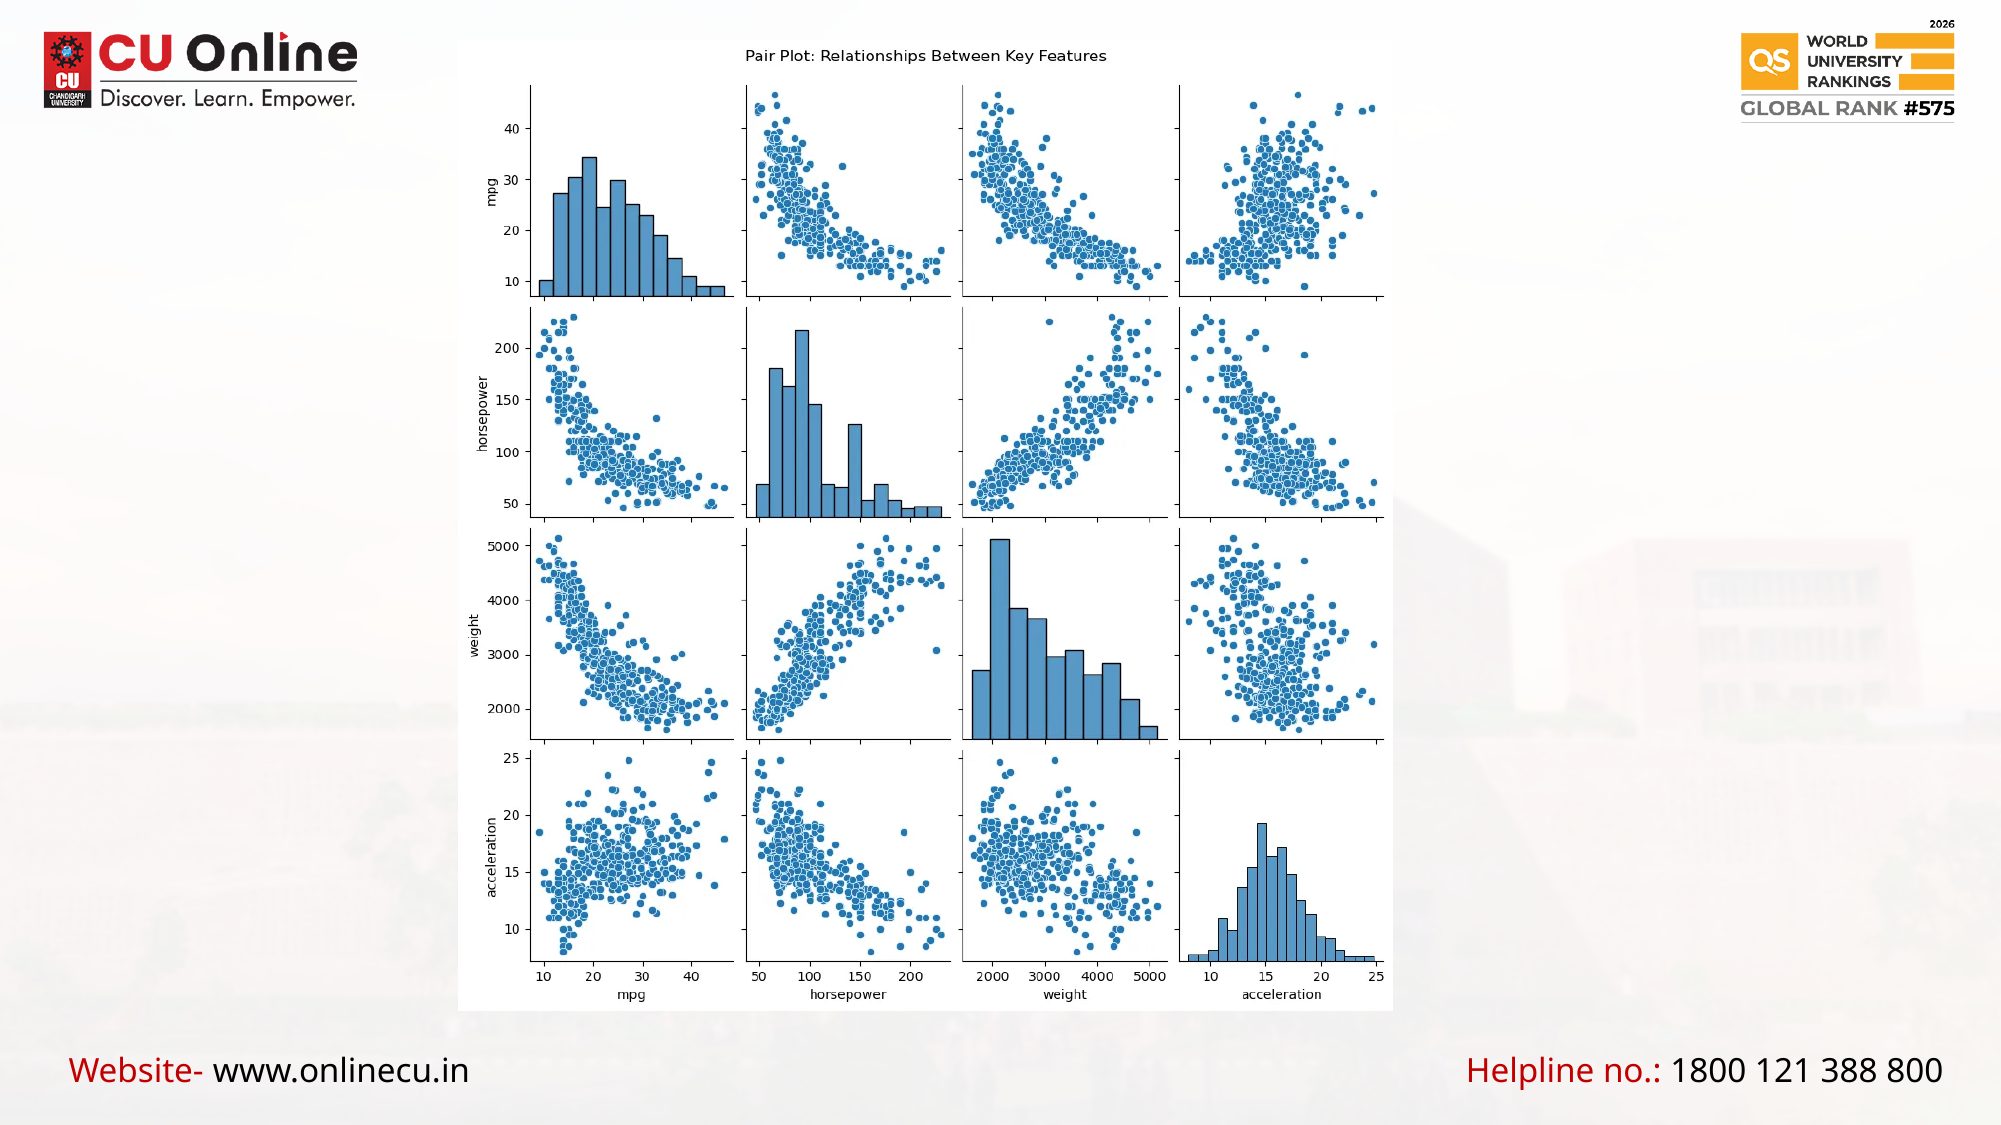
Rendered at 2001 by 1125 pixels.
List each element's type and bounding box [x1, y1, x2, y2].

picture [458, 40, 1394, 1012]
picture [1673, 20, 2001, 123]
picture [43, 14, 429, 117]
